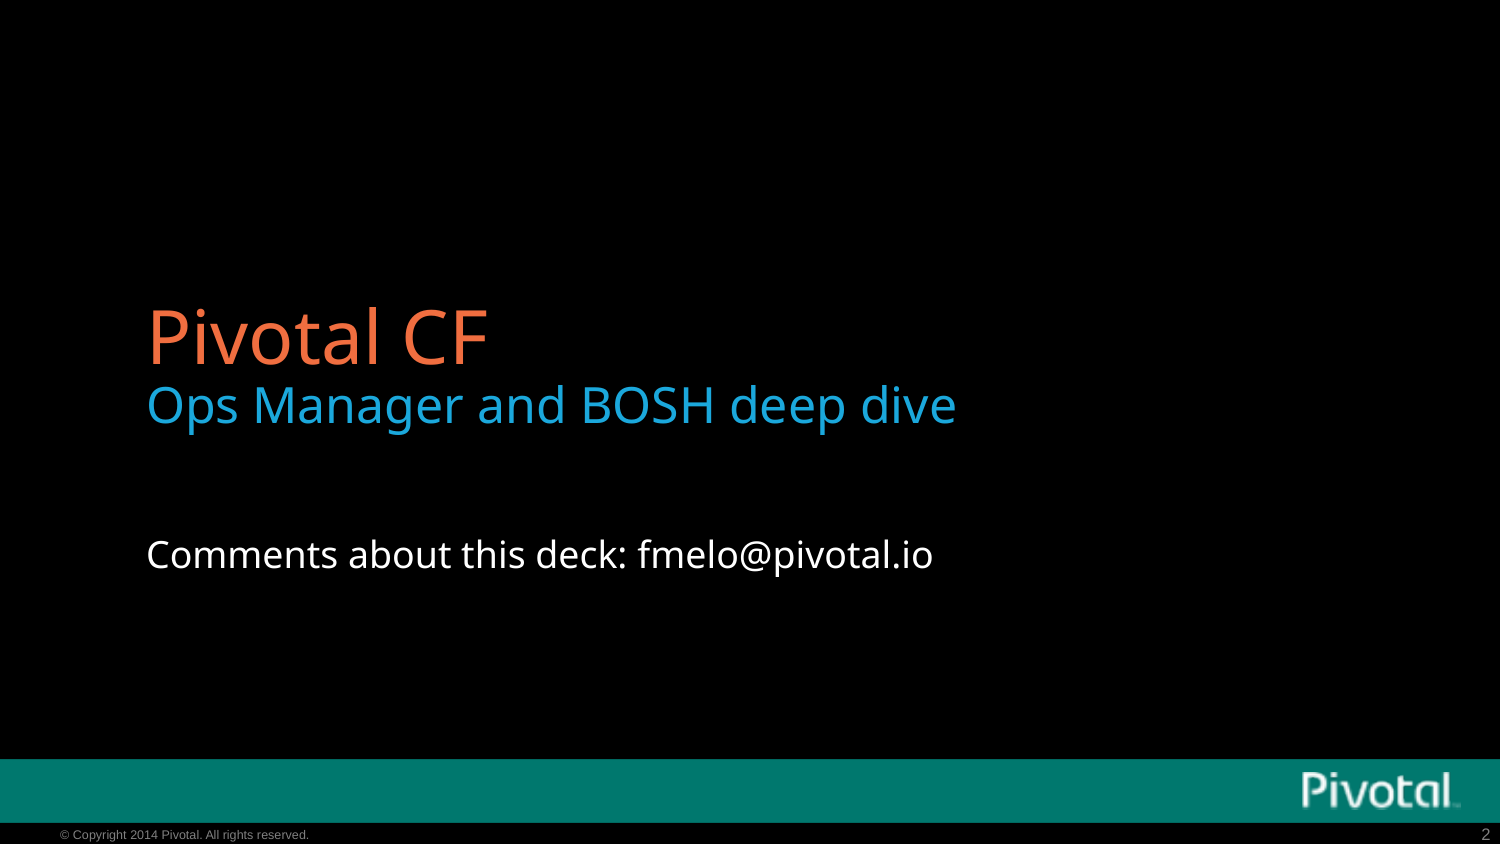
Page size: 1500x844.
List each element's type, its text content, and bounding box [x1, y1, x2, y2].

picture [1302, 772, 1461, 810]
title Pivotal CF [145, 3, 1397, 373]
list Ops Manager and BOSH deep dive [145, 373, 1397, 546]
slide_number 2 [1402, 823, 1492, 844]
text_box Comments about this deck: fmelo@pivotal.io [146, 531, 1397, 577]
